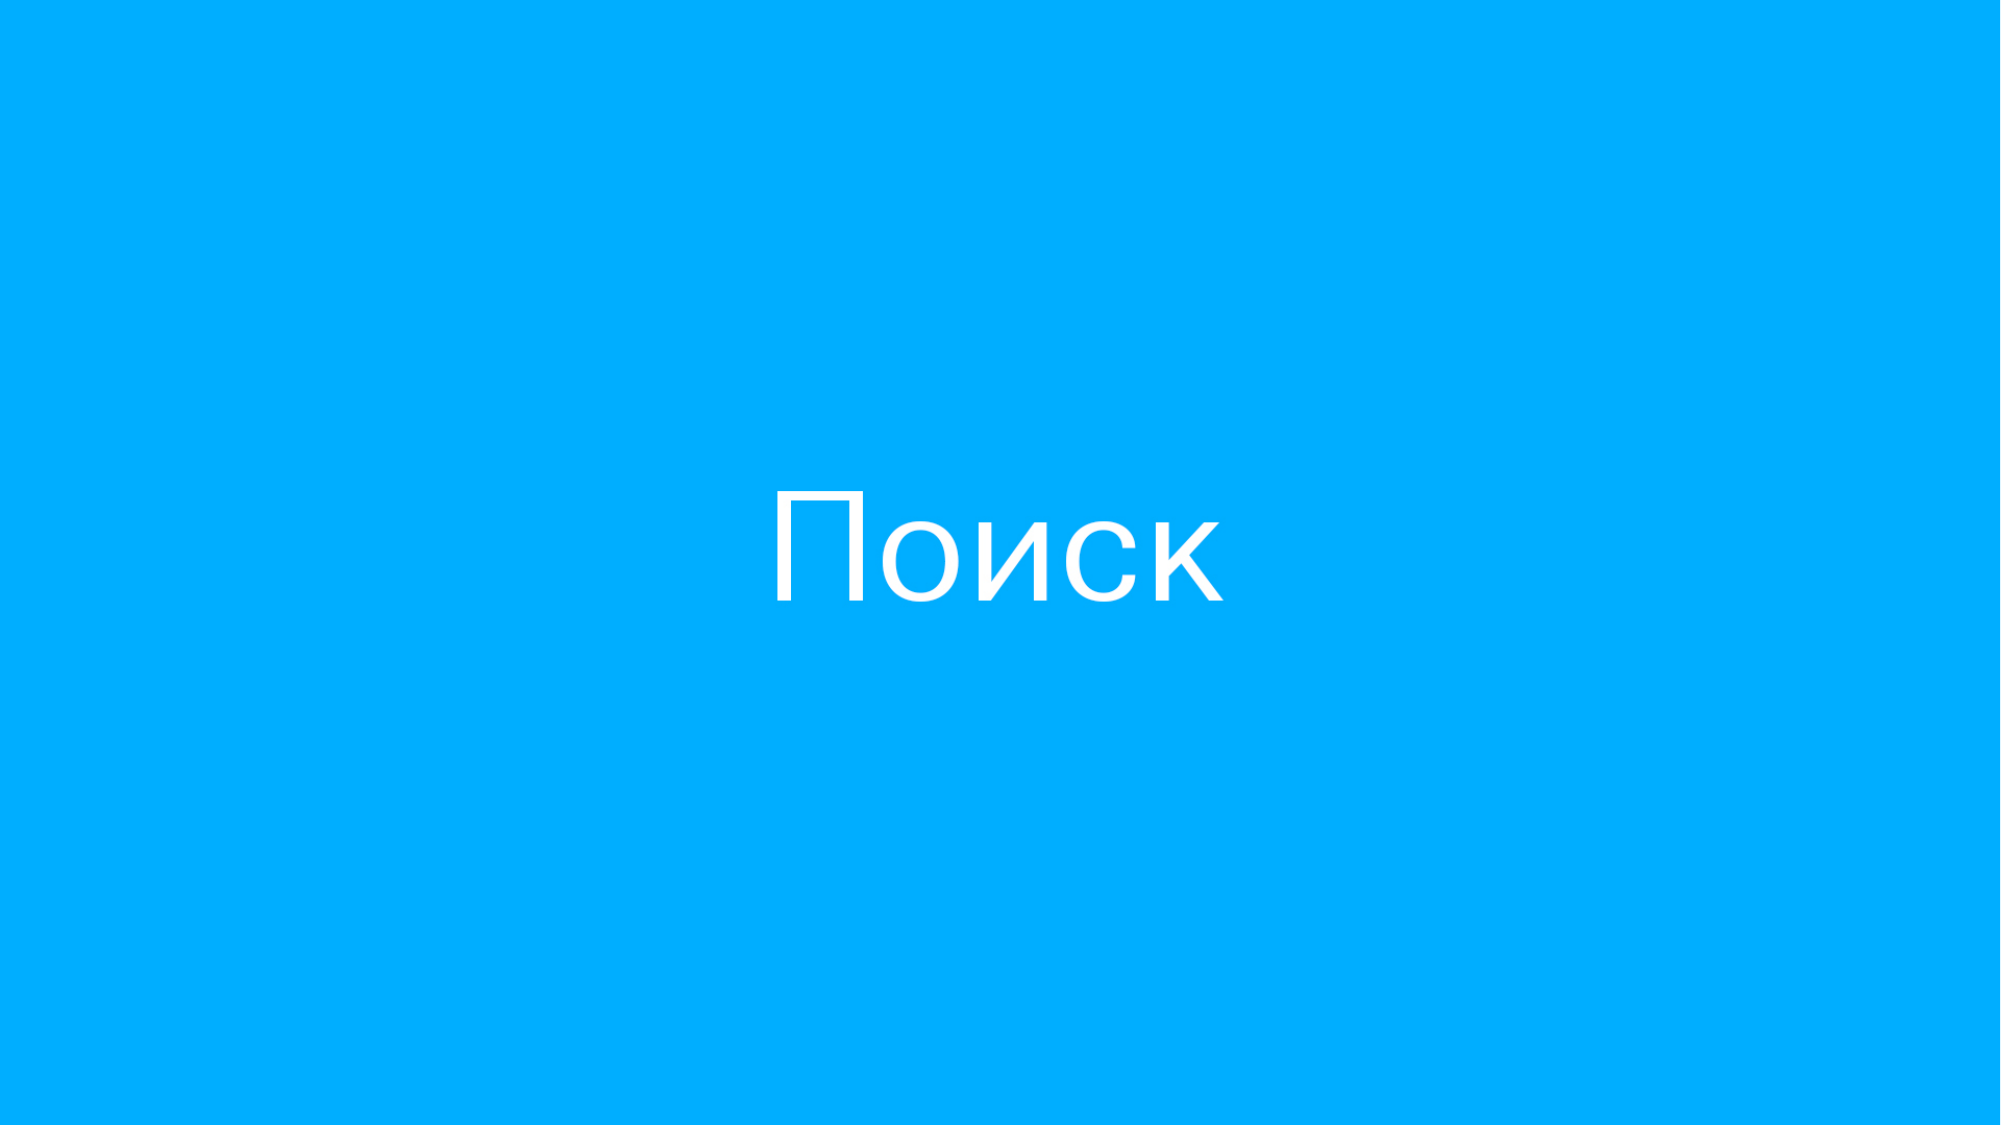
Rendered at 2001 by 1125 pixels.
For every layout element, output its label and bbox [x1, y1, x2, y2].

picture [1067, 522, 1135, 601]
picture [979, 523, 1047, 600]
picture [778, 492, 862, 600]
picture [883, 522, 958, 601]
picture [1156, 523, 1222, 600]
